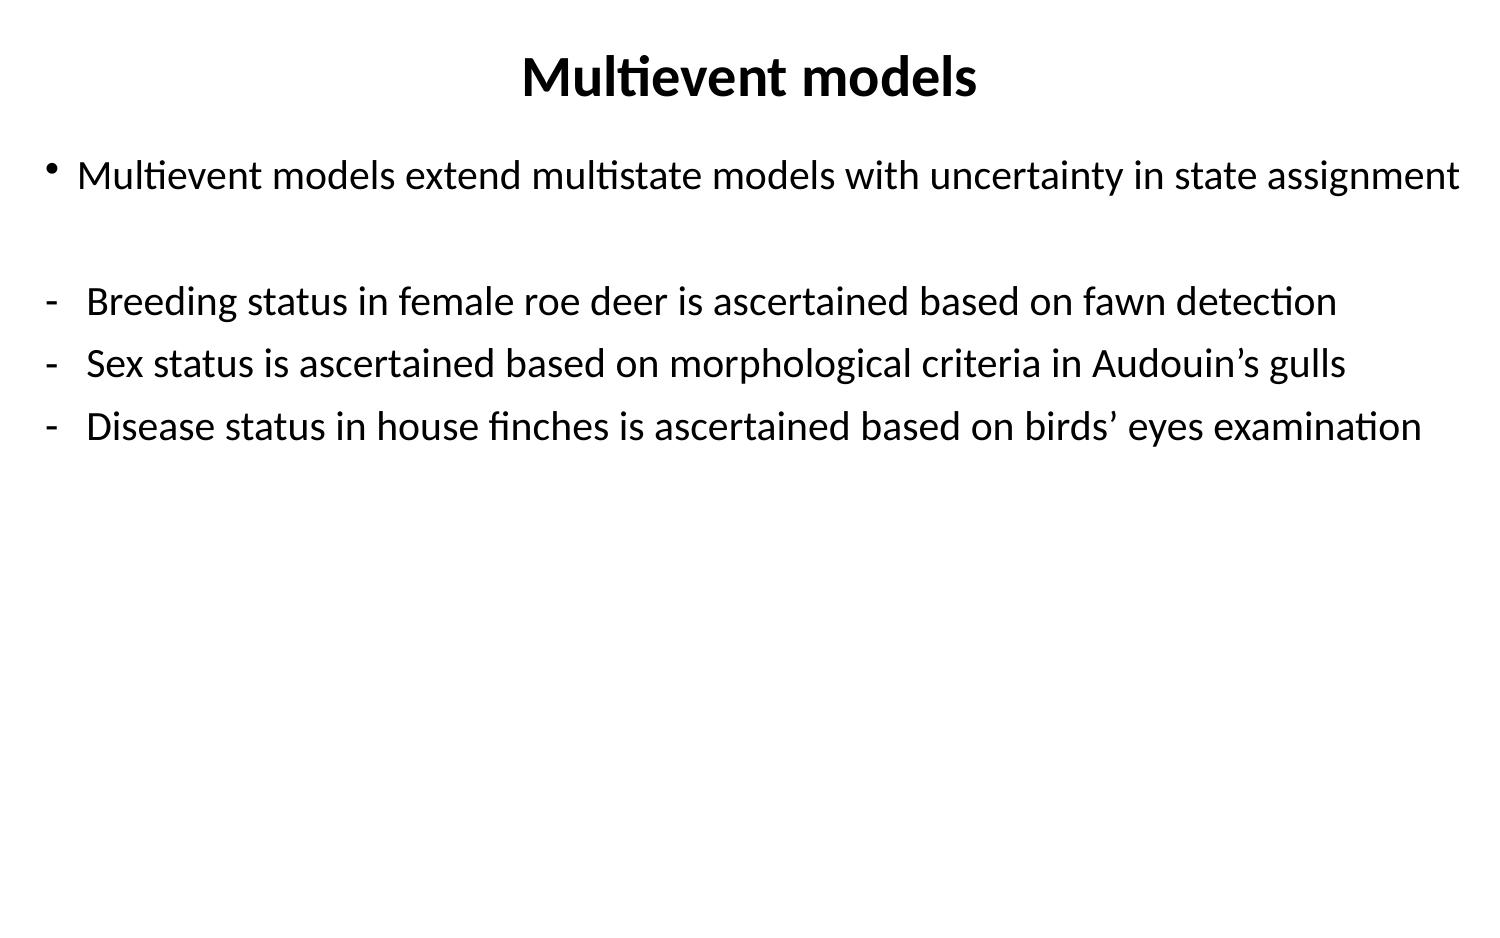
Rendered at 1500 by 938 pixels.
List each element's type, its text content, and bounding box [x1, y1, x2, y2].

text_box Multievent models [506, 30, 994, 116]
text_box Multievent models extend multistate models with uncertainty in state assignment Breeding status in female roe deer is ascertained based on fawn detection Sex status is ascertained based on morphological criteria in Audouin’s gulls Disease status in house finches is ascertained based on birds’ eyes examination [30, 140, 1500, 519]
